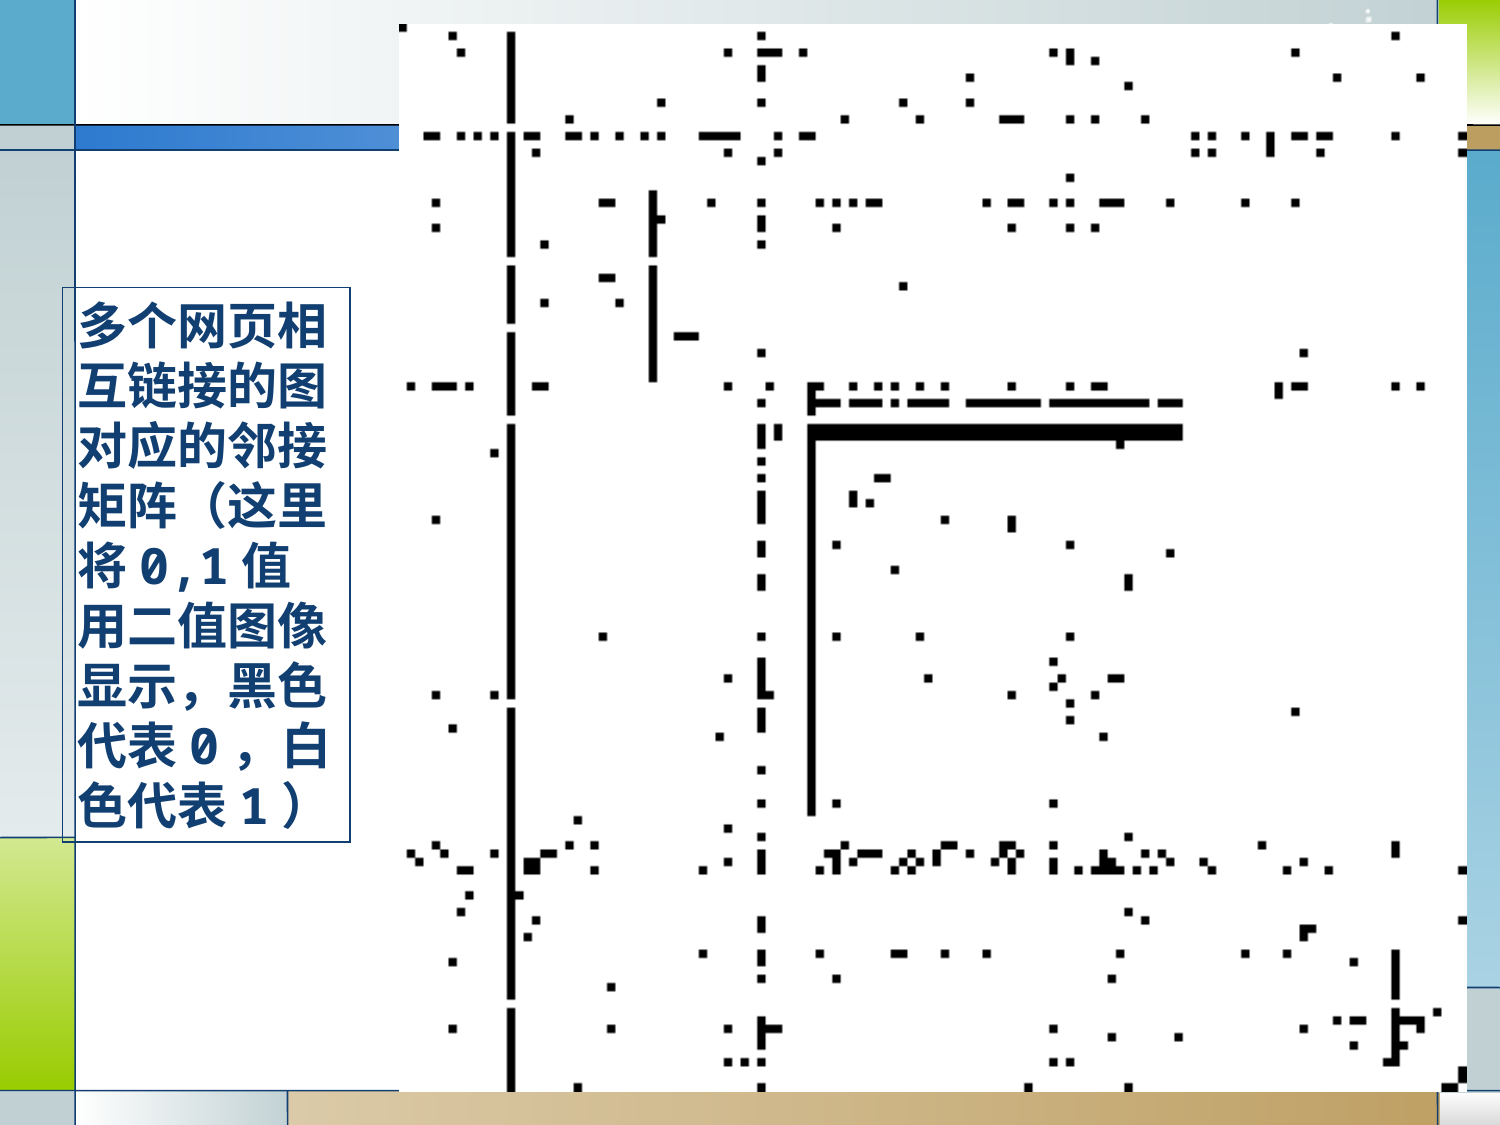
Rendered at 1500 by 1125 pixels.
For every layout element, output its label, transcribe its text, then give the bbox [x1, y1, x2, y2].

text_box 多个网页相互链接的图对应的邻接矩阵（这里将0,1值用二值图像显示，黑色代表0，白色代表1） [62, 287, 350, 843]
picture [399, 24, 1468, 1093]
